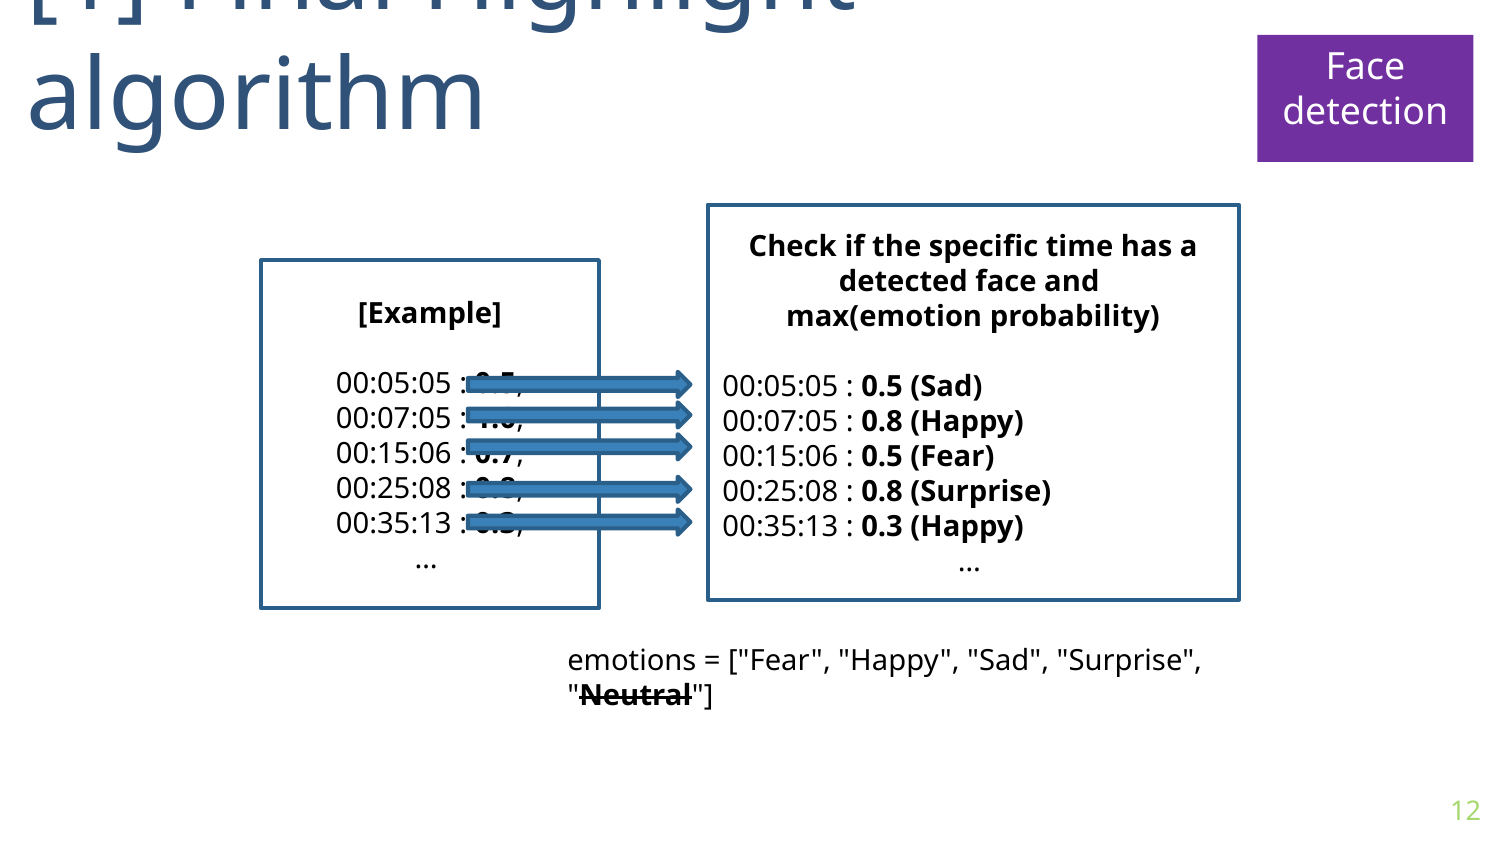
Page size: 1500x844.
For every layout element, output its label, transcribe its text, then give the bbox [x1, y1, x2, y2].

text_box [465, 474, 693, 504]
text_box [465, 507, 693, 537]
text_box [465, 432, 693, 462]
text_box [1] Final Highlight algorithm [26, 8, 1318, 150]
slide_number 12 [1391, 779, 1482, 844]
text_box [Example] 00:05:05 : 0.5, 00:07:05 : 1.0, 00:15:06 : 0.7, 00:25:08 : 0.8, 00:35:13 : 0.3, … [259, 258, 601, 610]
text_box Face detection [1257, 34, 1474, 162]
text_box [465, 369, 693, 399]
text_box [465, 400, 693, 430]
text_box Check if the specific time has a detected face and max(emotion probability) 00:05:05 : 0.5 (Sad) 00:07:05 : 0.8 (Happy) 00:15:06 : 0.5 (Fear) 00:25:08 : 0.8 (Surprise) 00:35:13 : 0.3 (Happy) … [706, 203, 1241, 602]
text_box emotions = ["Fear", "Happy", "Sad", "Surprise", "Neutral"] [552, 633, 1366, 754]
